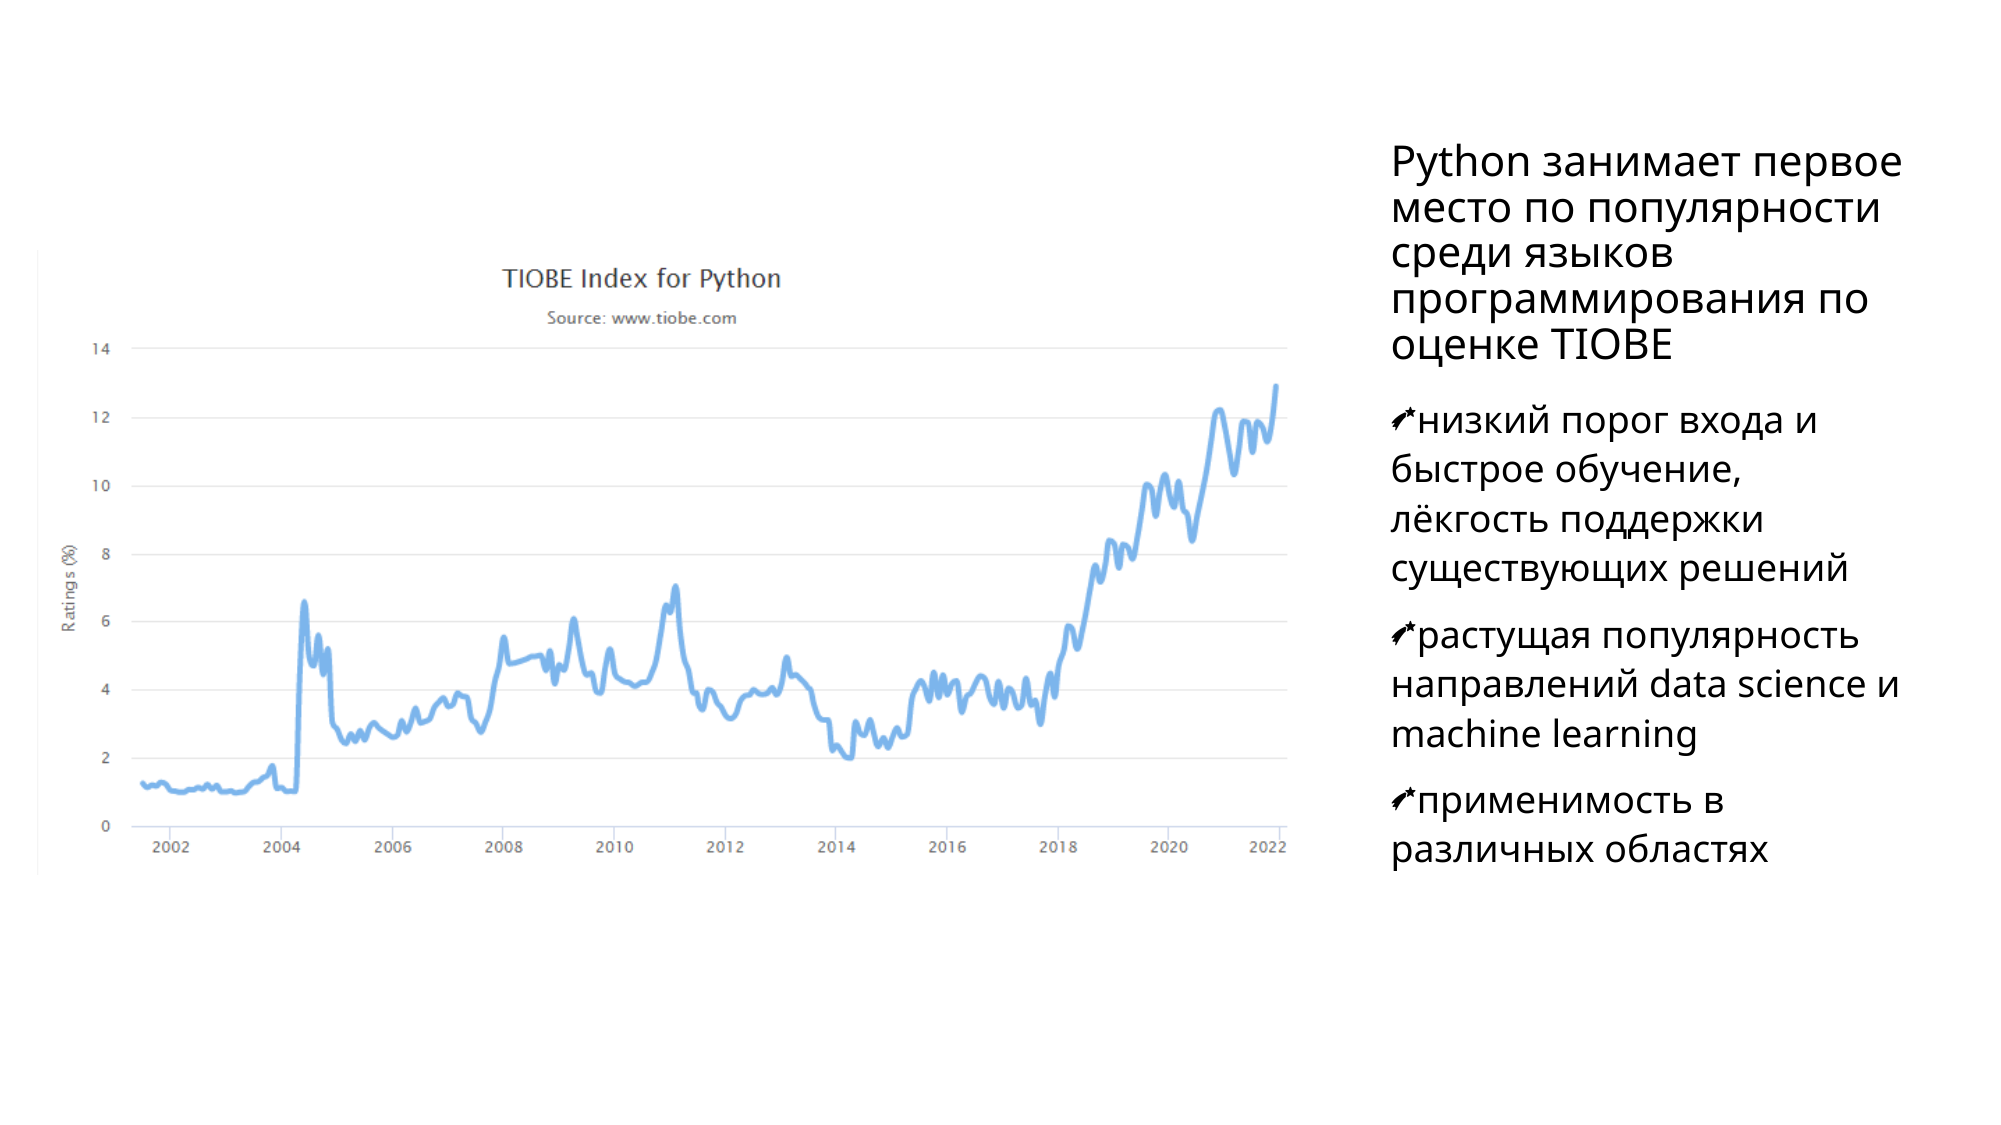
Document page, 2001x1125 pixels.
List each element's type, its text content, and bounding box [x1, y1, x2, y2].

picture [1390, 785, 1417, 812]
title Python занимает первое место по популярности среди языков программирования по оценке TIOBE [1390, 98, 1907, 369]
picture [1390, 405, 1417, 432]
picture [1390, 619, 1417, 647]
picture [37, 38, 1300, 1086]
list низкий порог входа и быстрое обучение, лёкгость поддержки существующих решений растущая популярность направлений data science и machine learning применимость в различных областях [1390, 391, 1907, 968]
